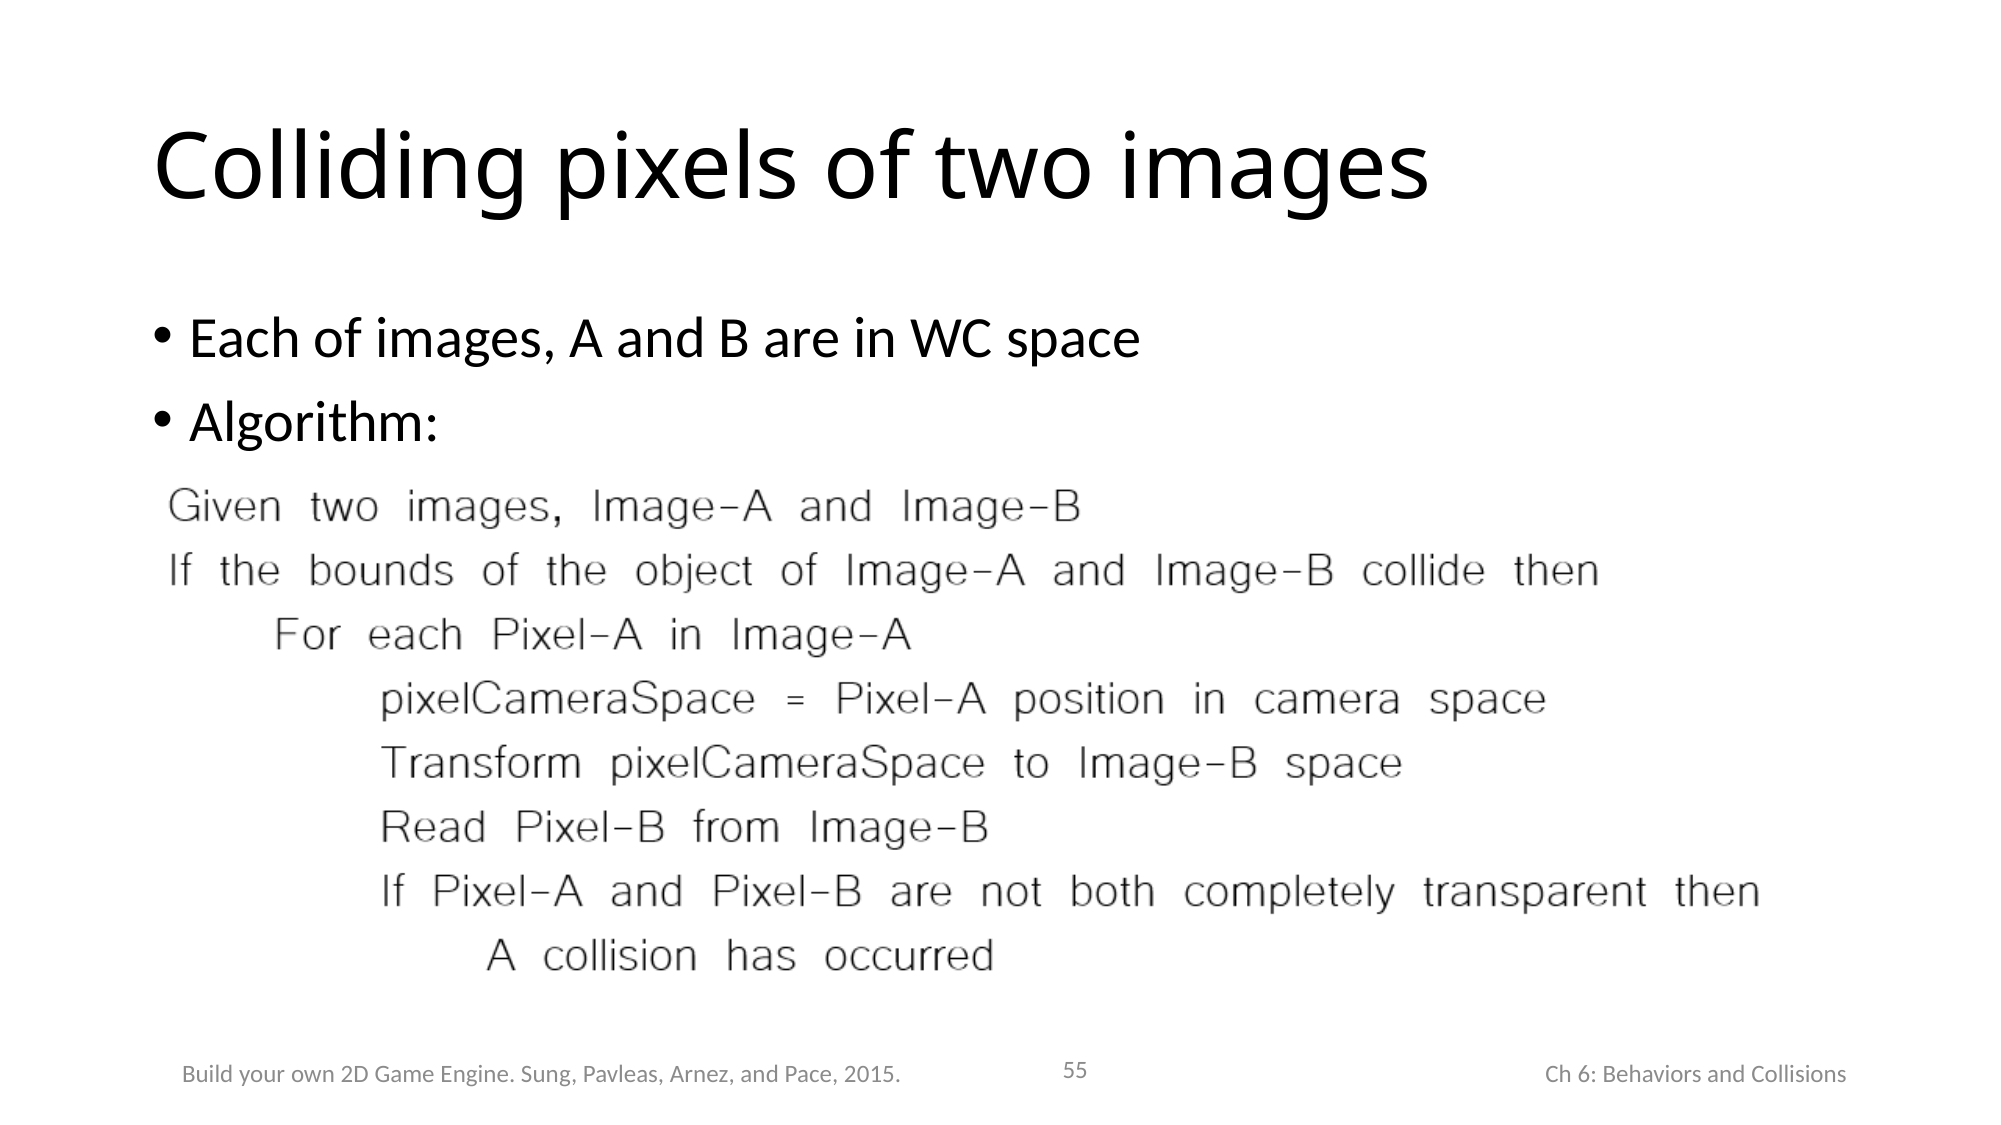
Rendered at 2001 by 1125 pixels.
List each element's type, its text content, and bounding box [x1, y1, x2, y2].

list Each of images, A and B are in WC space Algorithm: [137, 299, 1863, 1014]
title Colliding pixels of two images [137, 59, 1863, 278]
picture [155, 468, 1779, 994]
